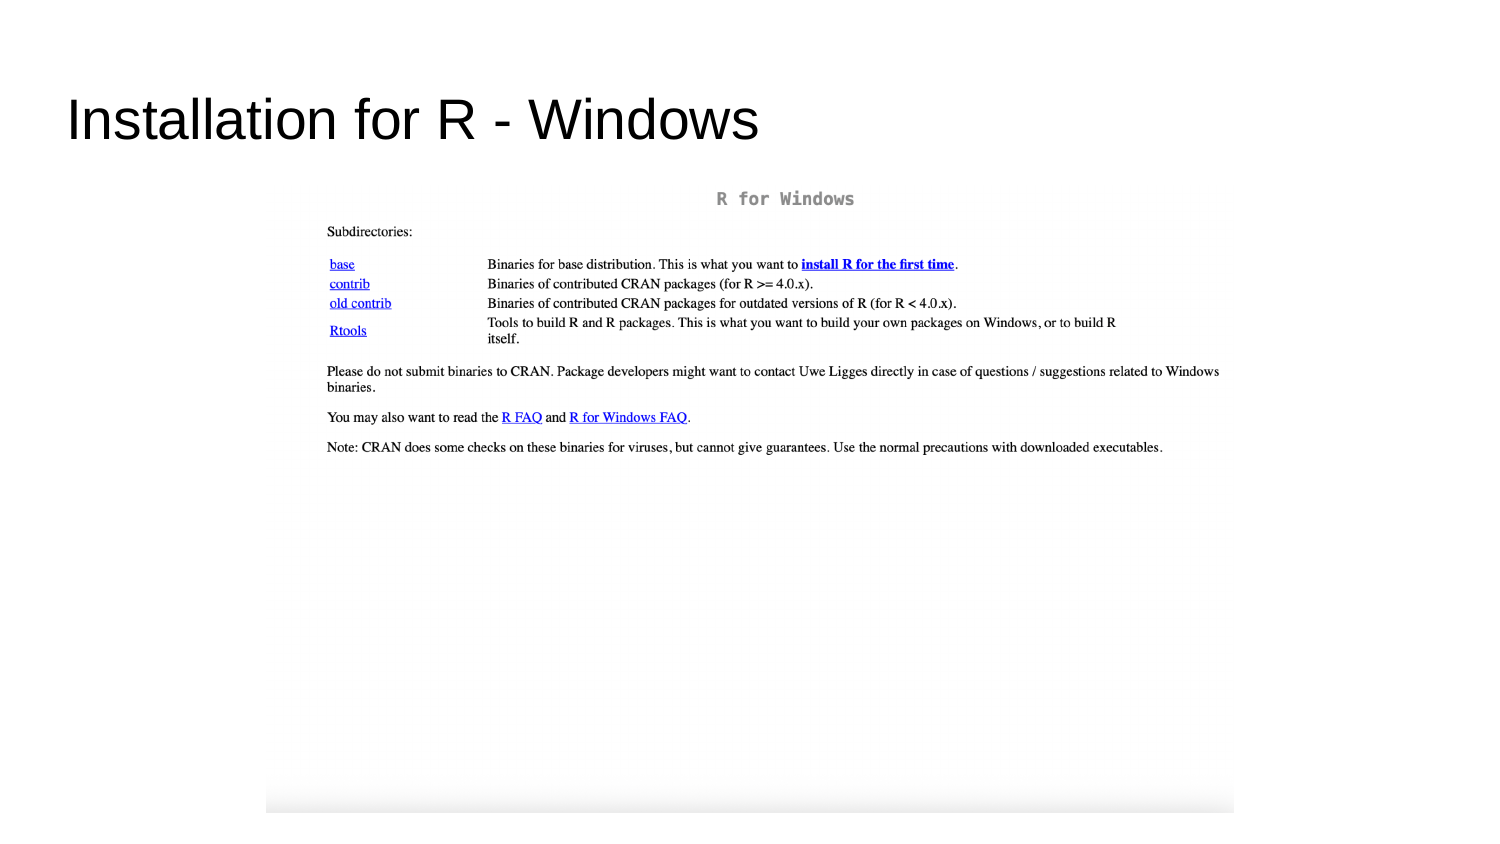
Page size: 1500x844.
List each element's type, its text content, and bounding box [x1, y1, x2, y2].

title Installation for R - Windows [51, 72, 1449, 167]
picture [266, 185, 1234, 813]
